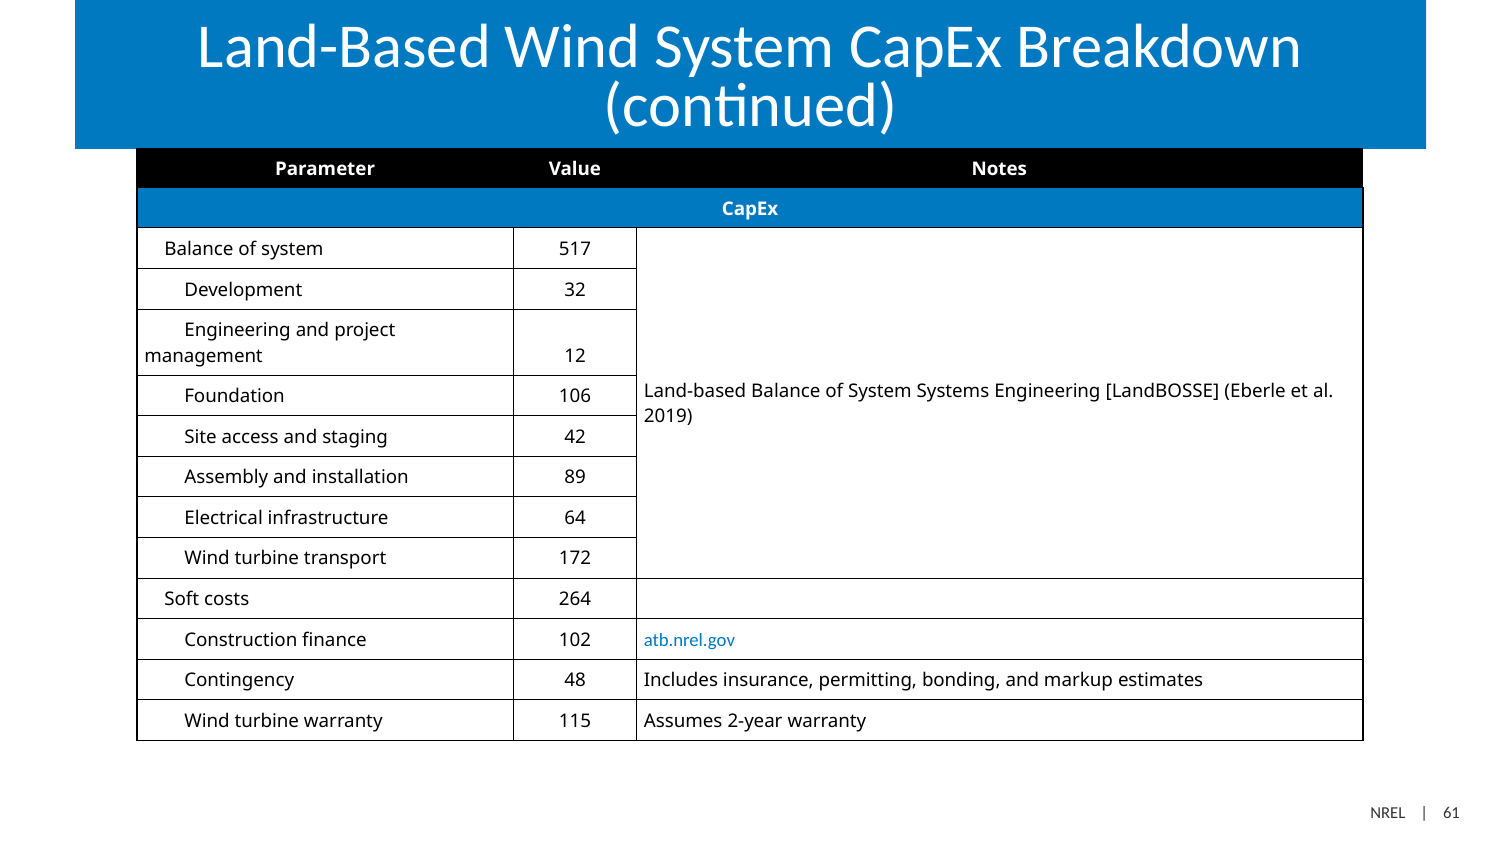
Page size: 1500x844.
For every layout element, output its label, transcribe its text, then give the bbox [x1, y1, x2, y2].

table_cell 106 [514, 376, 636, 415]
table_cell 12 [514, 310, 636, 375]
table_cell Soft costs [138, 579, 513, 618]
table_cell atb.nrel.gov [637, 619, 1362, 659]
title Land-Based Wind System CapEx Breakdown (continued) [75, 0, 1427, 149]
table_cell Development [138, 269, 513, 309]
table_header Notes [637, 150, 1361, 187]
table_cell Electrical infrastructure [138, 497, 513, 537]
table_header Parameter [138, 150, 513, 187]
table_cell Wind turbine warranty [138, 700, 513, 740]
table_cell 517 [514, 228, 636, 268]
table_cell Foundation [138, 376, 513, 415]
table_cell Land-based Balance of System Systems Engineering [LandBOSSE] (Eberle et al. 2019) [637, 228, 1362, 578]
table_cell 42 [514, 416, 636, 456]
table_cell Balance of system [138, 228, 513, 268]
table_cell 172 [514, 538, 636, 578]
table_cell 32 [514, 269, 636, 309]
table_cell Includes insurance, permitting, bonding, and markup estimates [637, 660, 1362, 699]
table_cell 89 [514, 457, 636, 496]
table_cell Site access and staging [138, 416, 513, 456]
table_cell Assumes 2-year warranty [637, 700, 1362, 740]
table_cell 48 [514, 660, 636, 699]
table_cell 264 [514, 579, 636, 618]
table_cell 102 [514, 619, 636, 659]
table_cell 64 [514, 497, 636, 537]
table_cell Engineering and project management [138, 310, 513, 375]
table_cell [637, 579, 1362, 618]
table_header CapEx [138, 188, 1362, 227]
table_cell 115 [514, 700, 636, 740]
table_cell Construction finance [138, 619, 513, 659]
table_cell Contingency [138, 660, 513, 699]
table_cell Wind turbine transport [138, 538, 513, 578]
table_header Value [514, 150, 636, 187]
table_cell Assembly and installation [138, 457, 513, 496]
